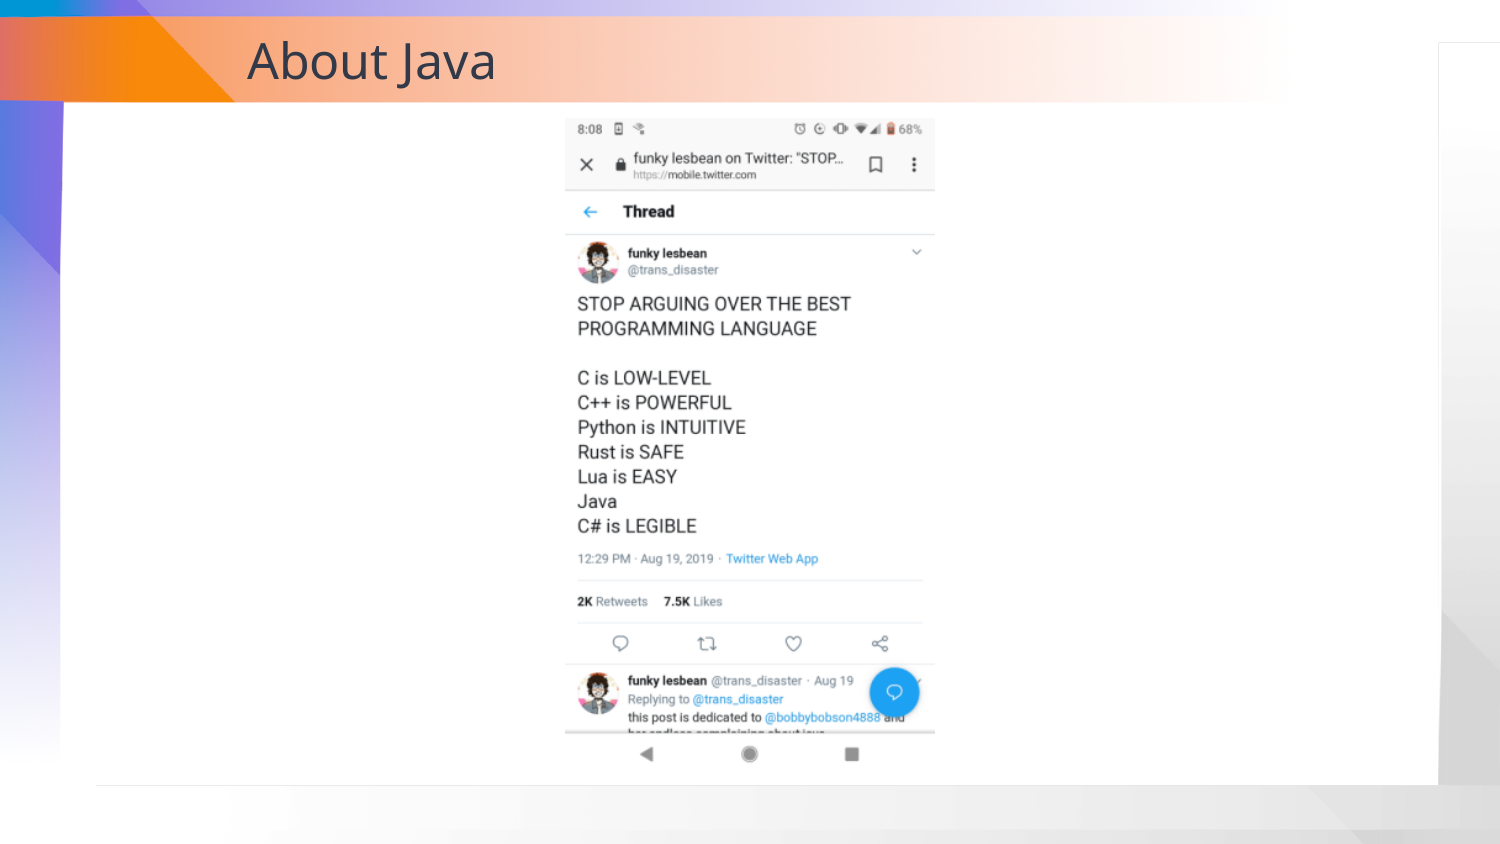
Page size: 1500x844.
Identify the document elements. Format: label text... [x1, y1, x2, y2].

picture [0, 0, 1500, 844]
title About Java [232, 14, 1368, 101]
